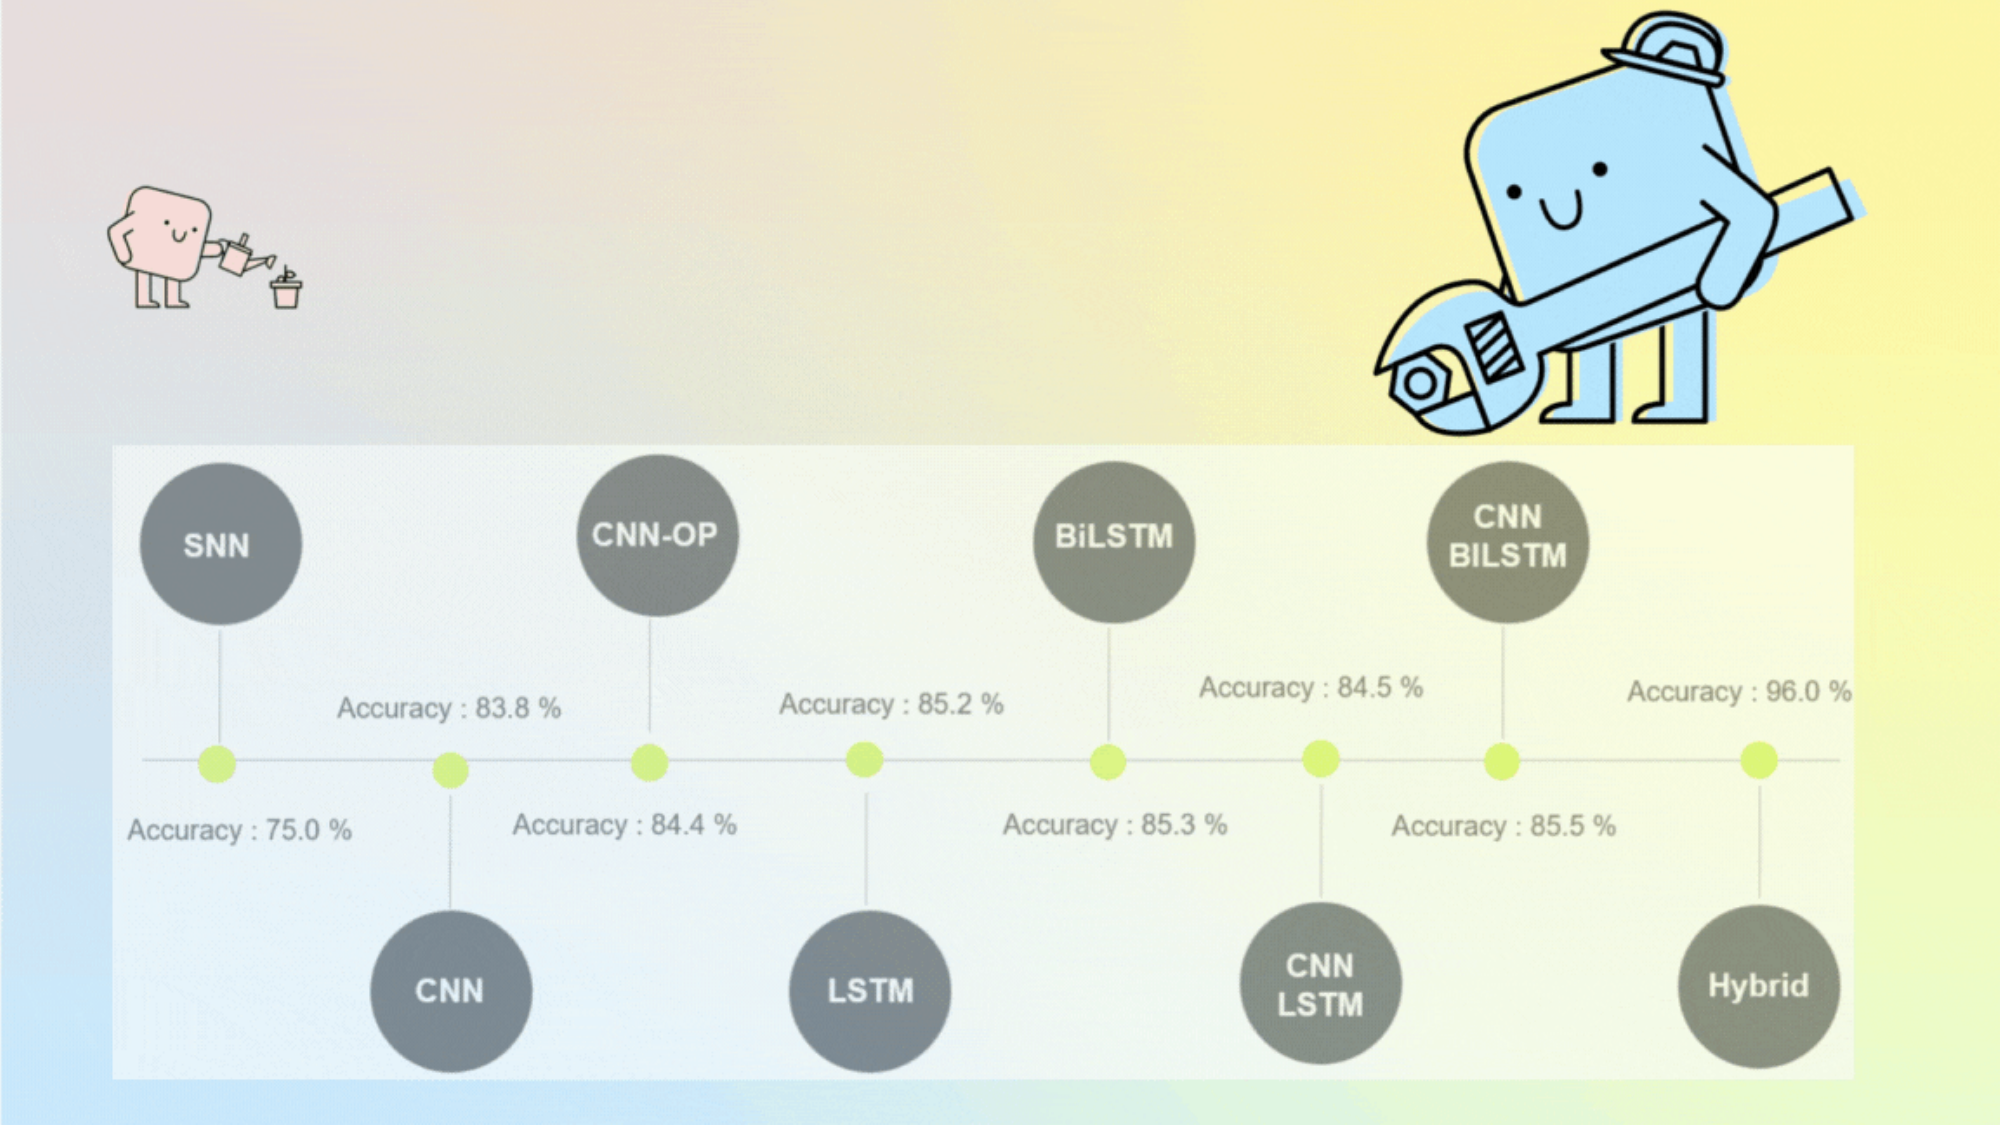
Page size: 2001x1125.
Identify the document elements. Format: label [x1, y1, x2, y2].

list [0, 0, 2000, 1125]
